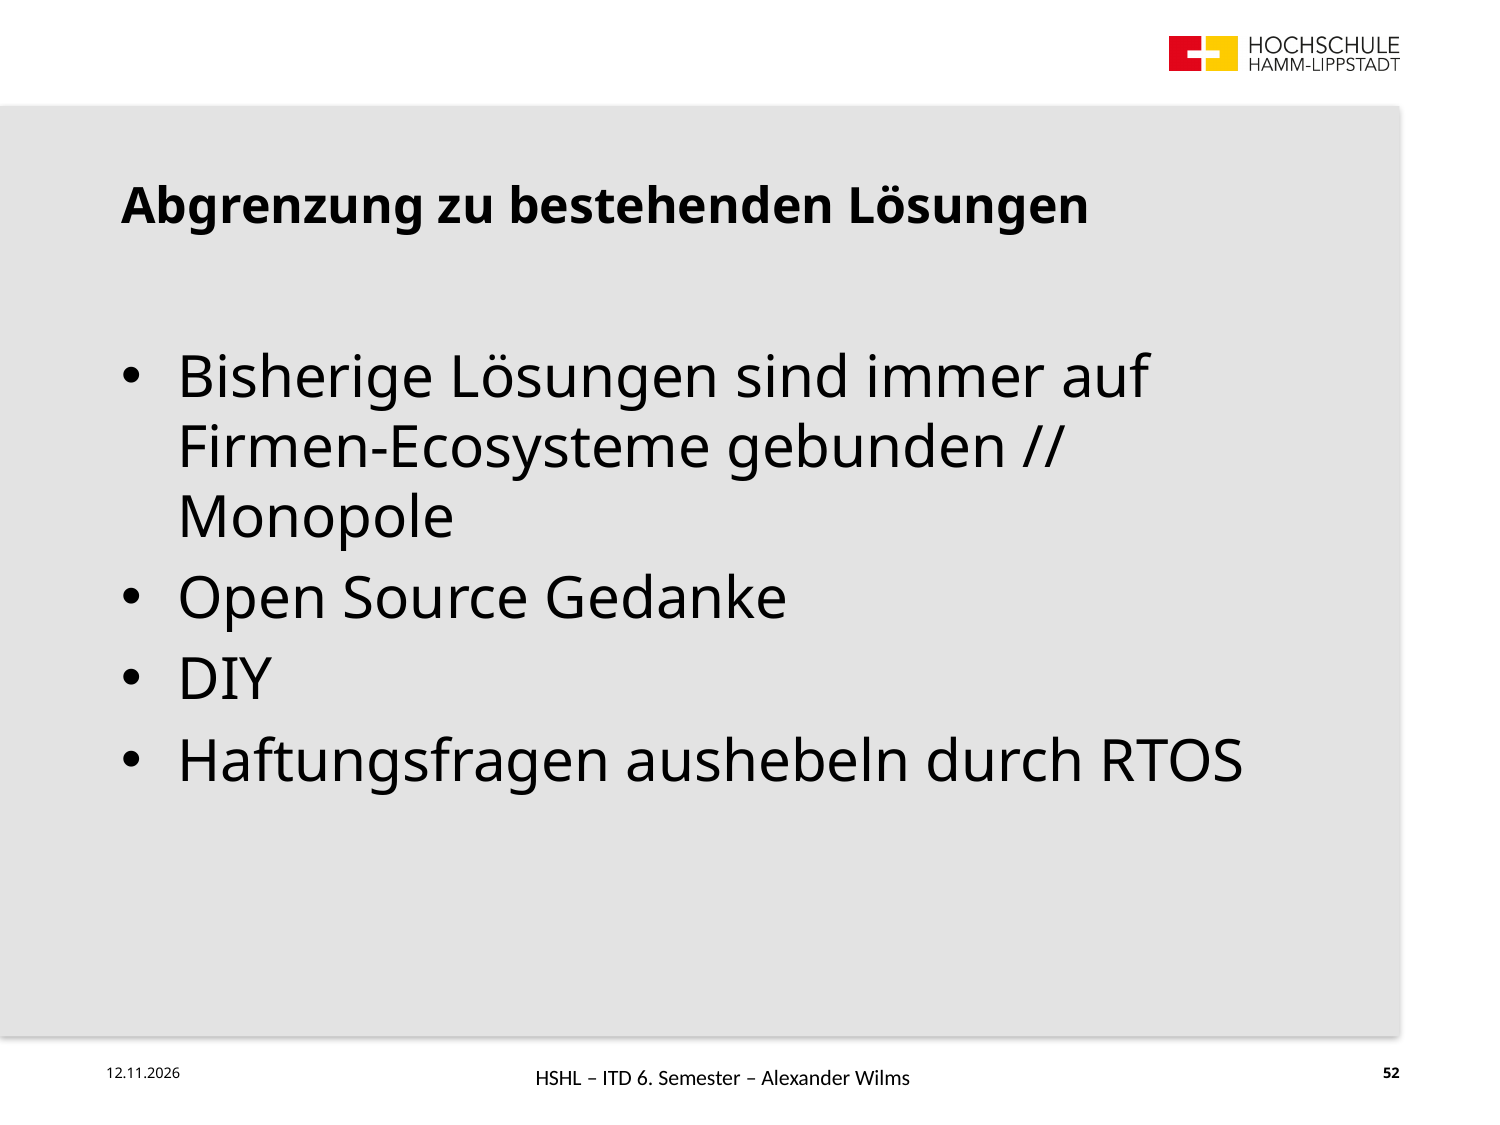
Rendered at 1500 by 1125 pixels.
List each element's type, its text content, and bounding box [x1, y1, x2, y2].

text_box Abgrenzung zu bestehenden Lösungen [106, 125, 1340, 281]
picture [1169, 36, 1400, 71]
text_box HSHL – ITD 6. Semester – Alexander Wilms [520, 1055, 926, 1097]
list Bisherige Lösungen sind immer auf Firmen-Ecosysteme gebunden // Monopole Open Source Gedanke DIY Haftungsfragen aushebeln durch RTOS [106, 331, 1366, 1005]
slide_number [106, 1065, 457, 1084]
slide_number 52 [1049, 1065, 1400, 1084]
